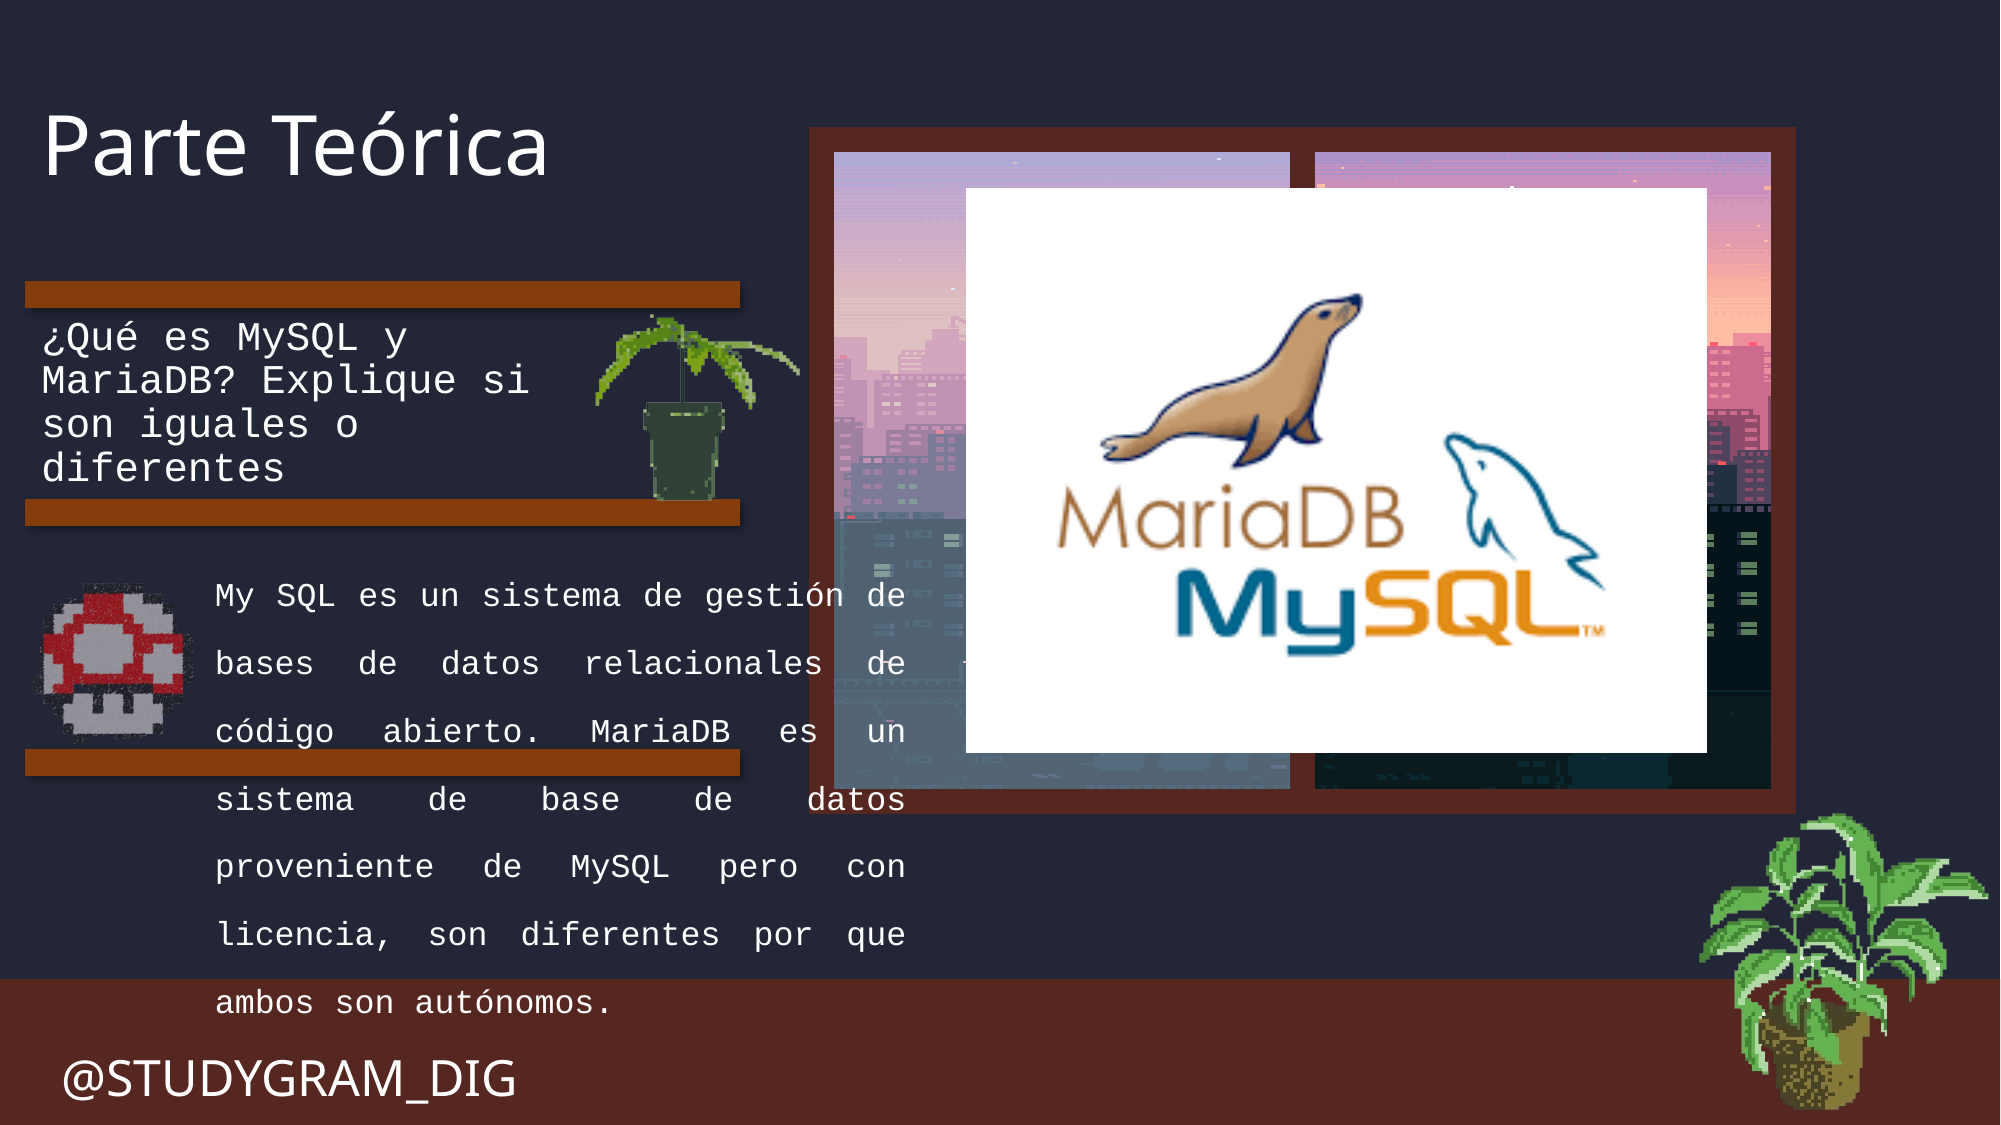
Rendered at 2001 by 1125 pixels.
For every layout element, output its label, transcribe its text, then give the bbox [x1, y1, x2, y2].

title Parte Teórica [26, 22, 761, 275]
list My SQL es un sistema de gestión de bases de datos relacionales de código abierto. MariaDB es un sistema de base de datos proveniente de MySQL pero con licencia, son diferentes por que ambos son autónomos. [199, 537, 923, 891]
picture [555, 284, 810, 537]
list ¿Qué es MySQL y MariaDB? Explique si son iguales o diferentes [26, 307, 588, 500]
picture [966, 152, 2001, 1125]
